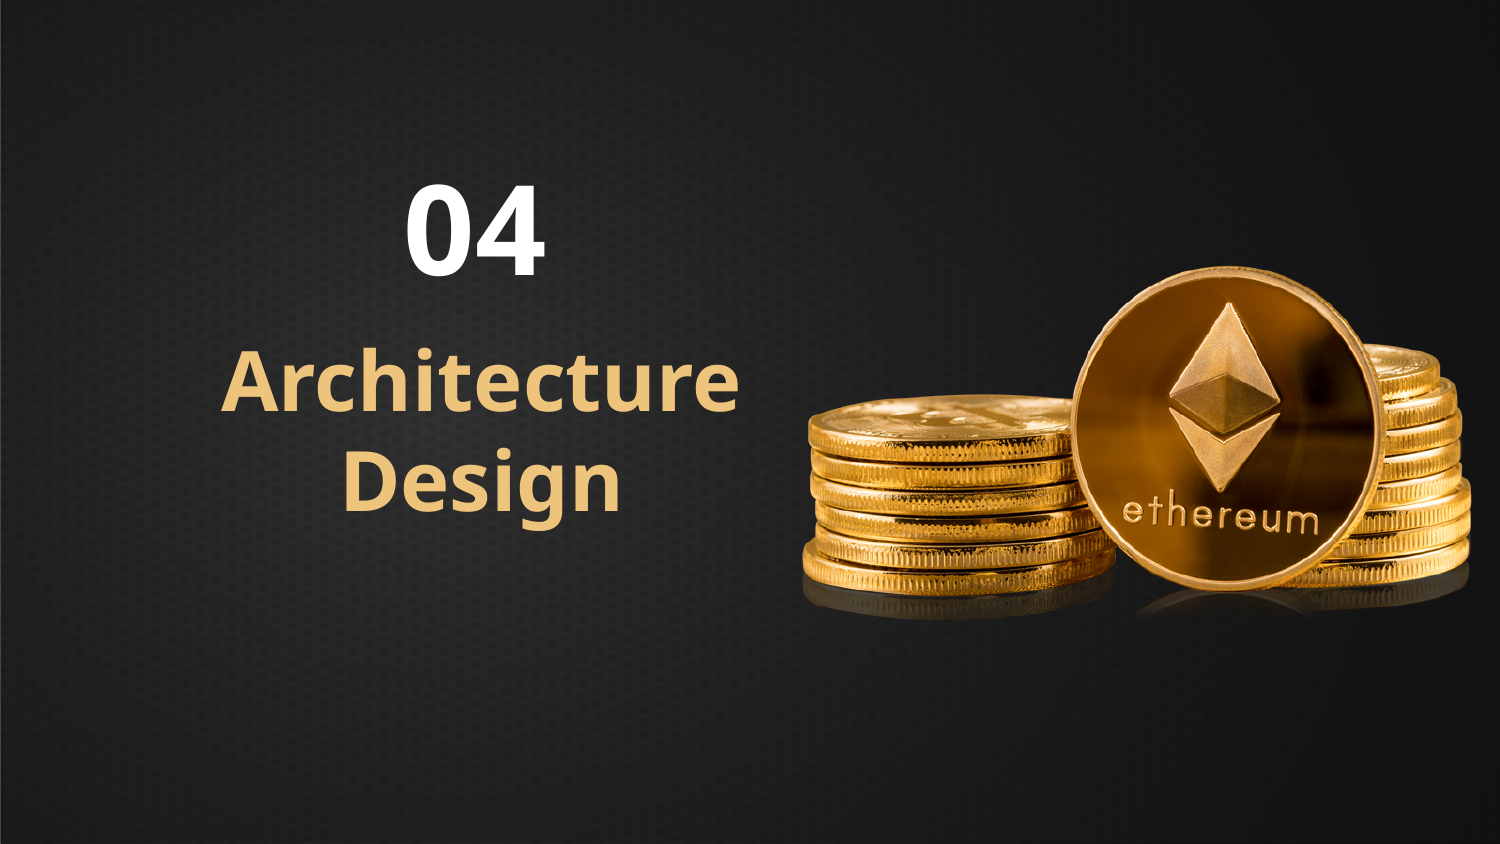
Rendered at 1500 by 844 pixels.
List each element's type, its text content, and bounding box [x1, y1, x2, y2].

title Architecture Design [124, 360, 775, 616]
title 04 [216, 176, 734, 315]
picture [780, 254, 1500, 655]
